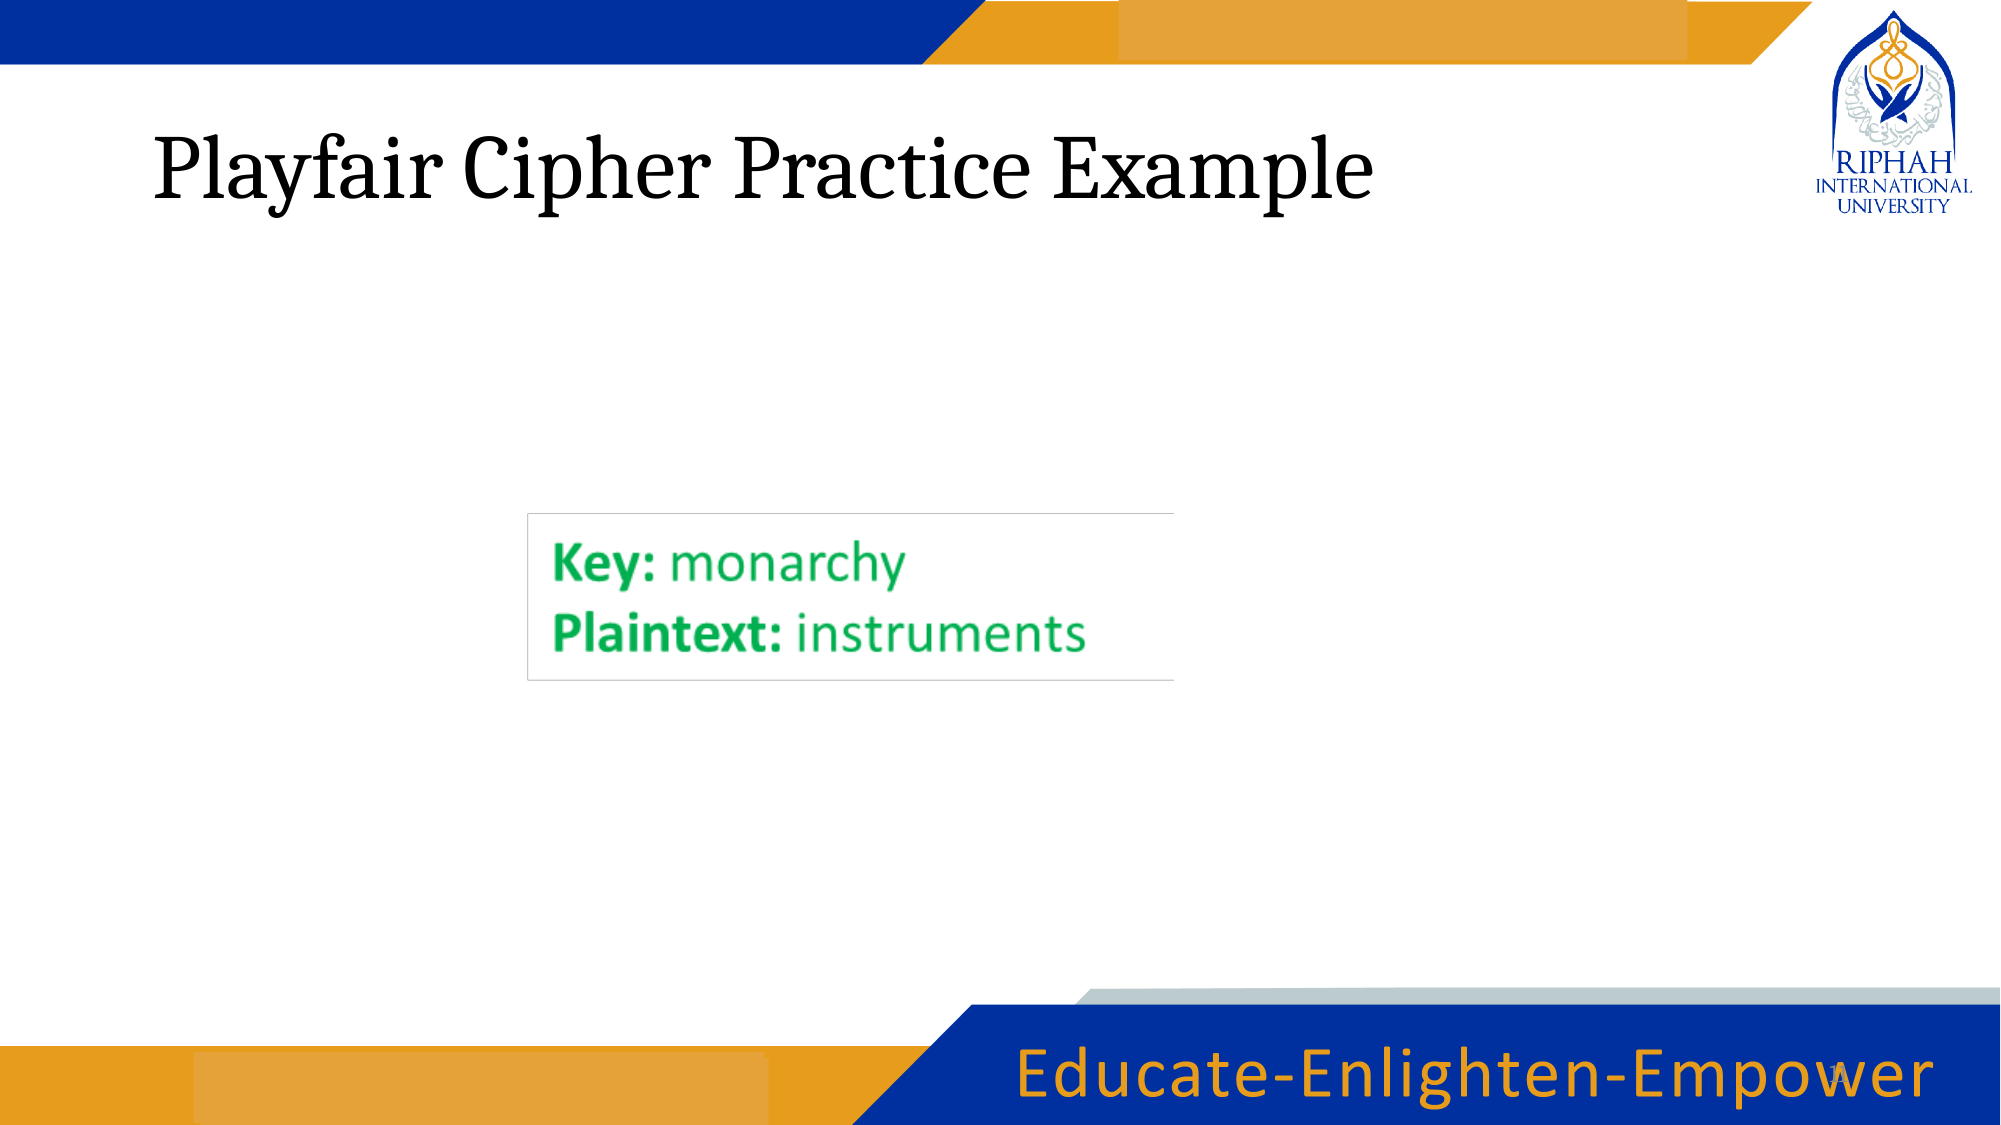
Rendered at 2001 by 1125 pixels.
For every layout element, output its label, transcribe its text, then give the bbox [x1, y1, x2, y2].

footer [495, 1065, 1171, 1125]
picture [0, 0, 2001, 1125]
slide_number 11 [1412, 1042, 1863, 1103]
title Playfair Cipher Practice Example [137, 59, 1863, 278]
